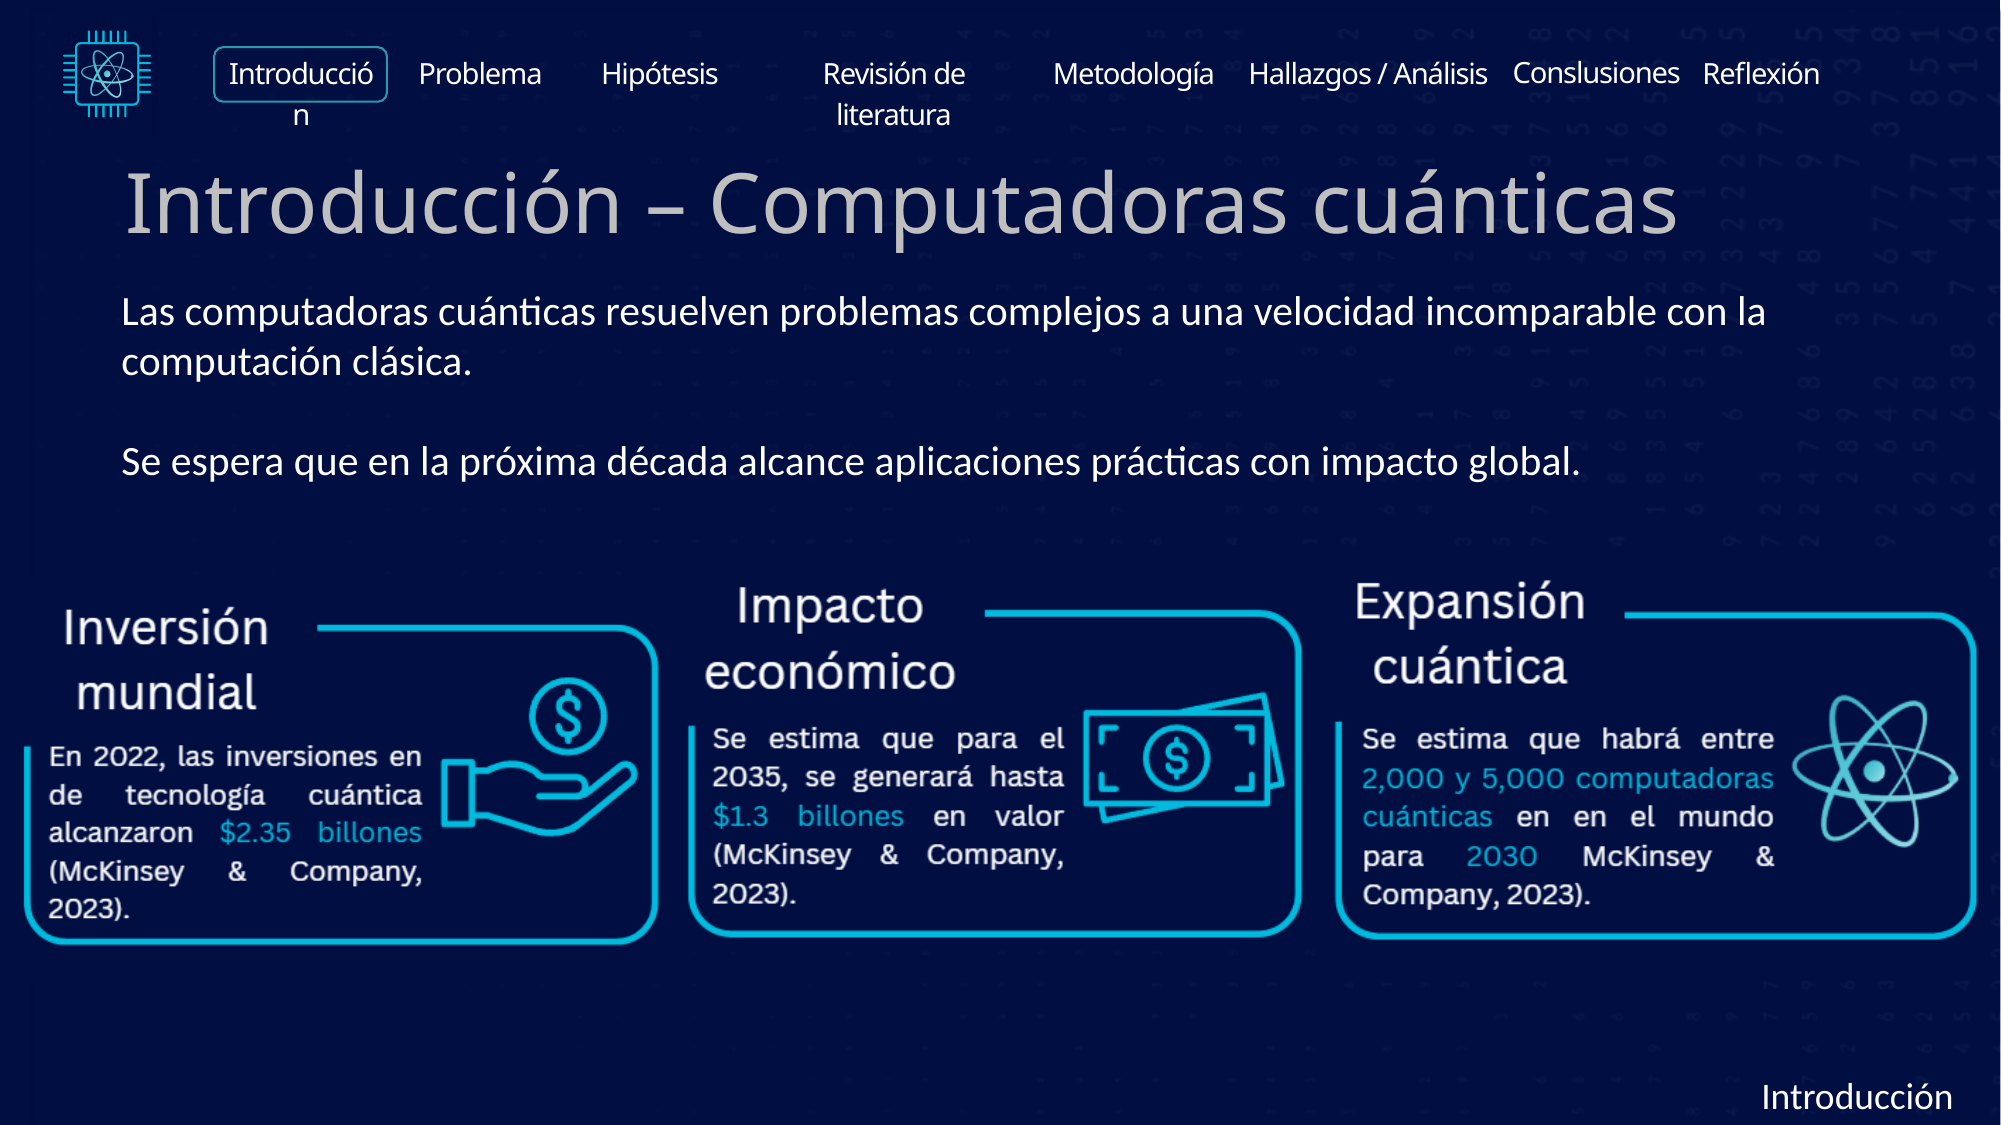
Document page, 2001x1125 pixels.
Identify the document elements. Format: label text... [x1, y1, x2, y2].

text_box Hallazgos / Análisis [1232, 49, 1505, 91]
text_box Las computadoras cuánticas resuelven problemas complejos a una velocidad incomparable con la computación clásica. Se espera que en la próxima década alcance aplicaciones prácticas con impacto global. [106, 276, 1974, 492]
text_box Metodología [998, 49, 1232, 91]
text_box Problema [404, 49, 557, 91]
text_box Introducción [1746, 1064, 2000, 1125]
title Introducción – Computadoras cuánticas [110, 104, 1836, 276]
text_box Reflexión [1625, 49, 1898, 91]
text_box Conslusiones [1460, 48, 1733, 89]
text_box Revisión de literatura [763, 49, 1025, 104]
text_box [213, 46, 388, 103]
picture [20, 545, 1317, 983]
picture [1318, 555, 1988, 961]
text_box Introducción [225, 49, 377, 104]
text_box Hipótesis [584, 49, 736, 91]
picture [55, 15, 159, 137]
